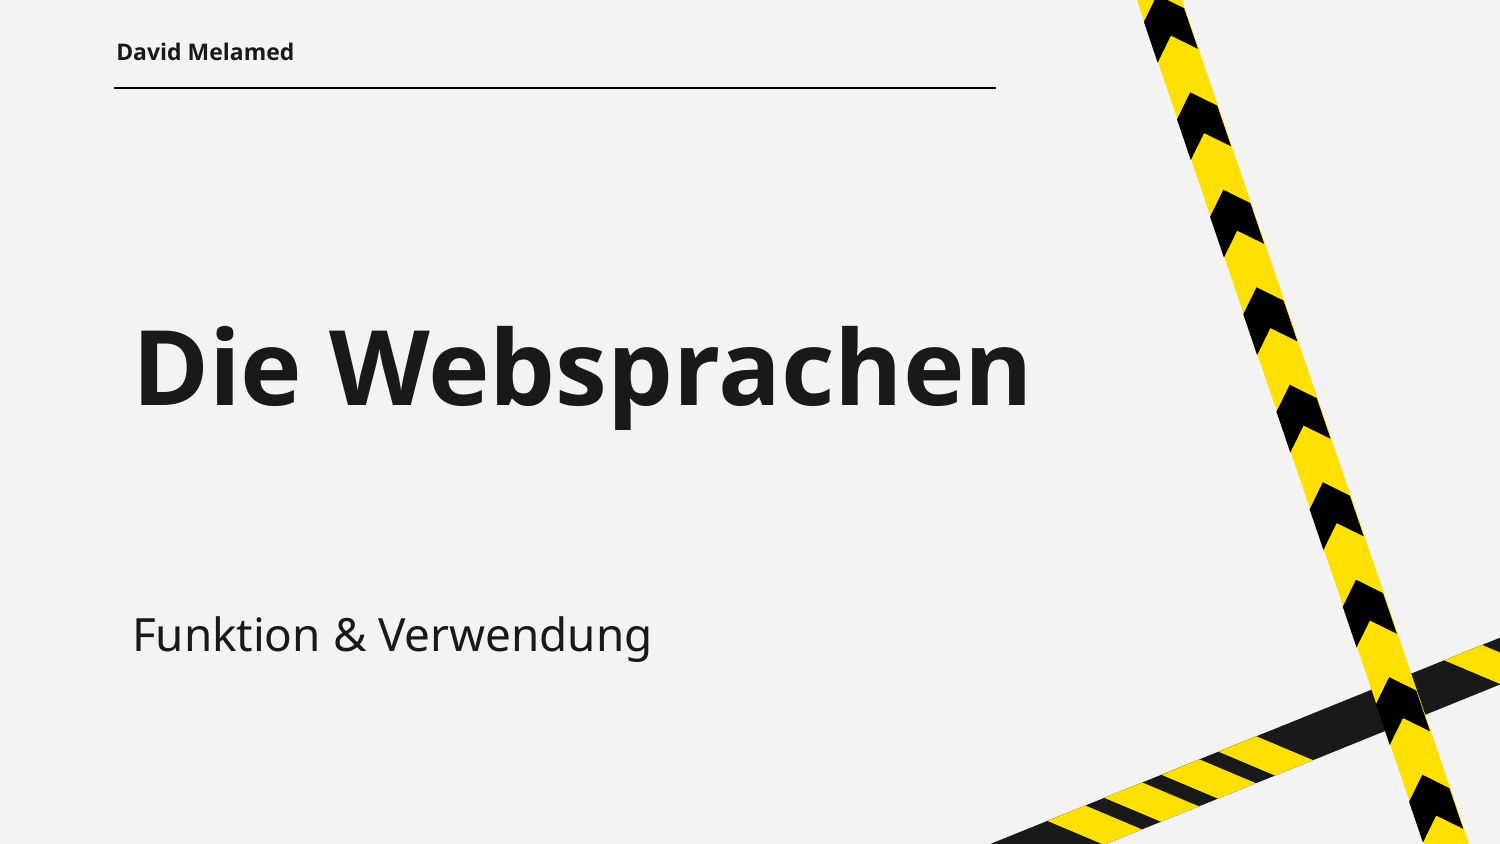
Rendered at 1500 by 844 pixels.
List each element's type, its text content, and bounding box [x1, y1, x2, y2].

subtitle Funktion & Verwendung [116, 557, 750, 710]
title Die Websprachen [116, 170, 1153, 558]
title David Melamed [101, 28, 698, 75]
